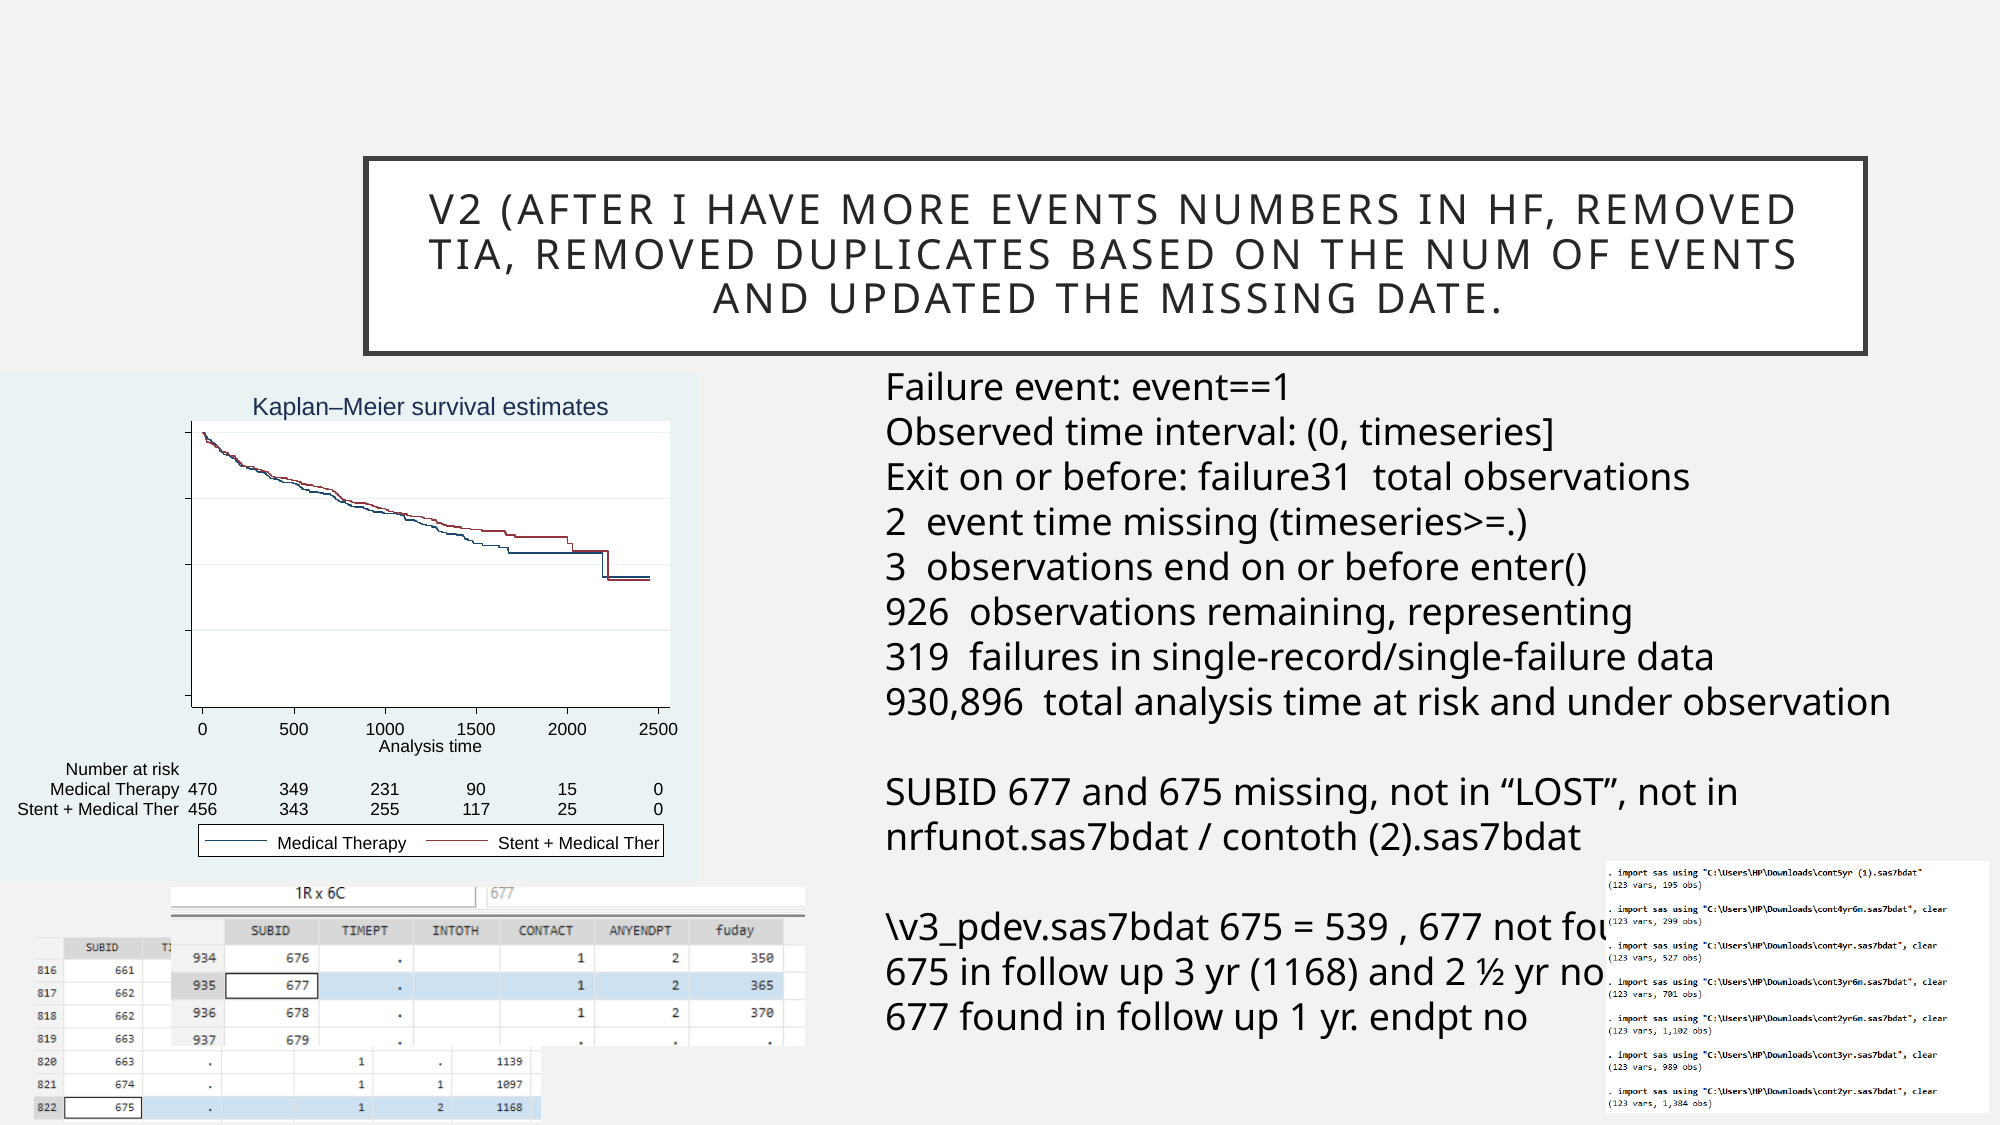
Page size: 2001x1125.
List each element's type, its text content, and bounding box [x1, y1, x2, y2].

picture [1606, 861, 1989, 1113]
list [0, 372, 699, 882]
title V2 (after I have more events numbers in HF, removed TIA, removed duplicates based on the num of events and updated the missing date. [363, 156, 1868, 356]
picture [34, 887, 805, 1122]
text_box Failure event: event==1 Observed time interval: (0, timeseries] Exit on or before: failure31 total observations 2 event time missing (timeseries>=.) 3 observations end on or before enter() 926 observations remaining, representing 319 failures in single-record/single-failure data 930,896 total analysis time at risk and under observation SUBID 677 and 675 missing, not in “LOST”, not in nrfunot.sas7bdat / contoth (2).sas7bdat \v3_pdev.sas7bdat 675 = 539 , 677 not found 675 in follow up 3 yr (1168) and 2 ½ yr no endpt 677 found in follow up 1 yr. endpt no [870, 355, 1923, 1046]
